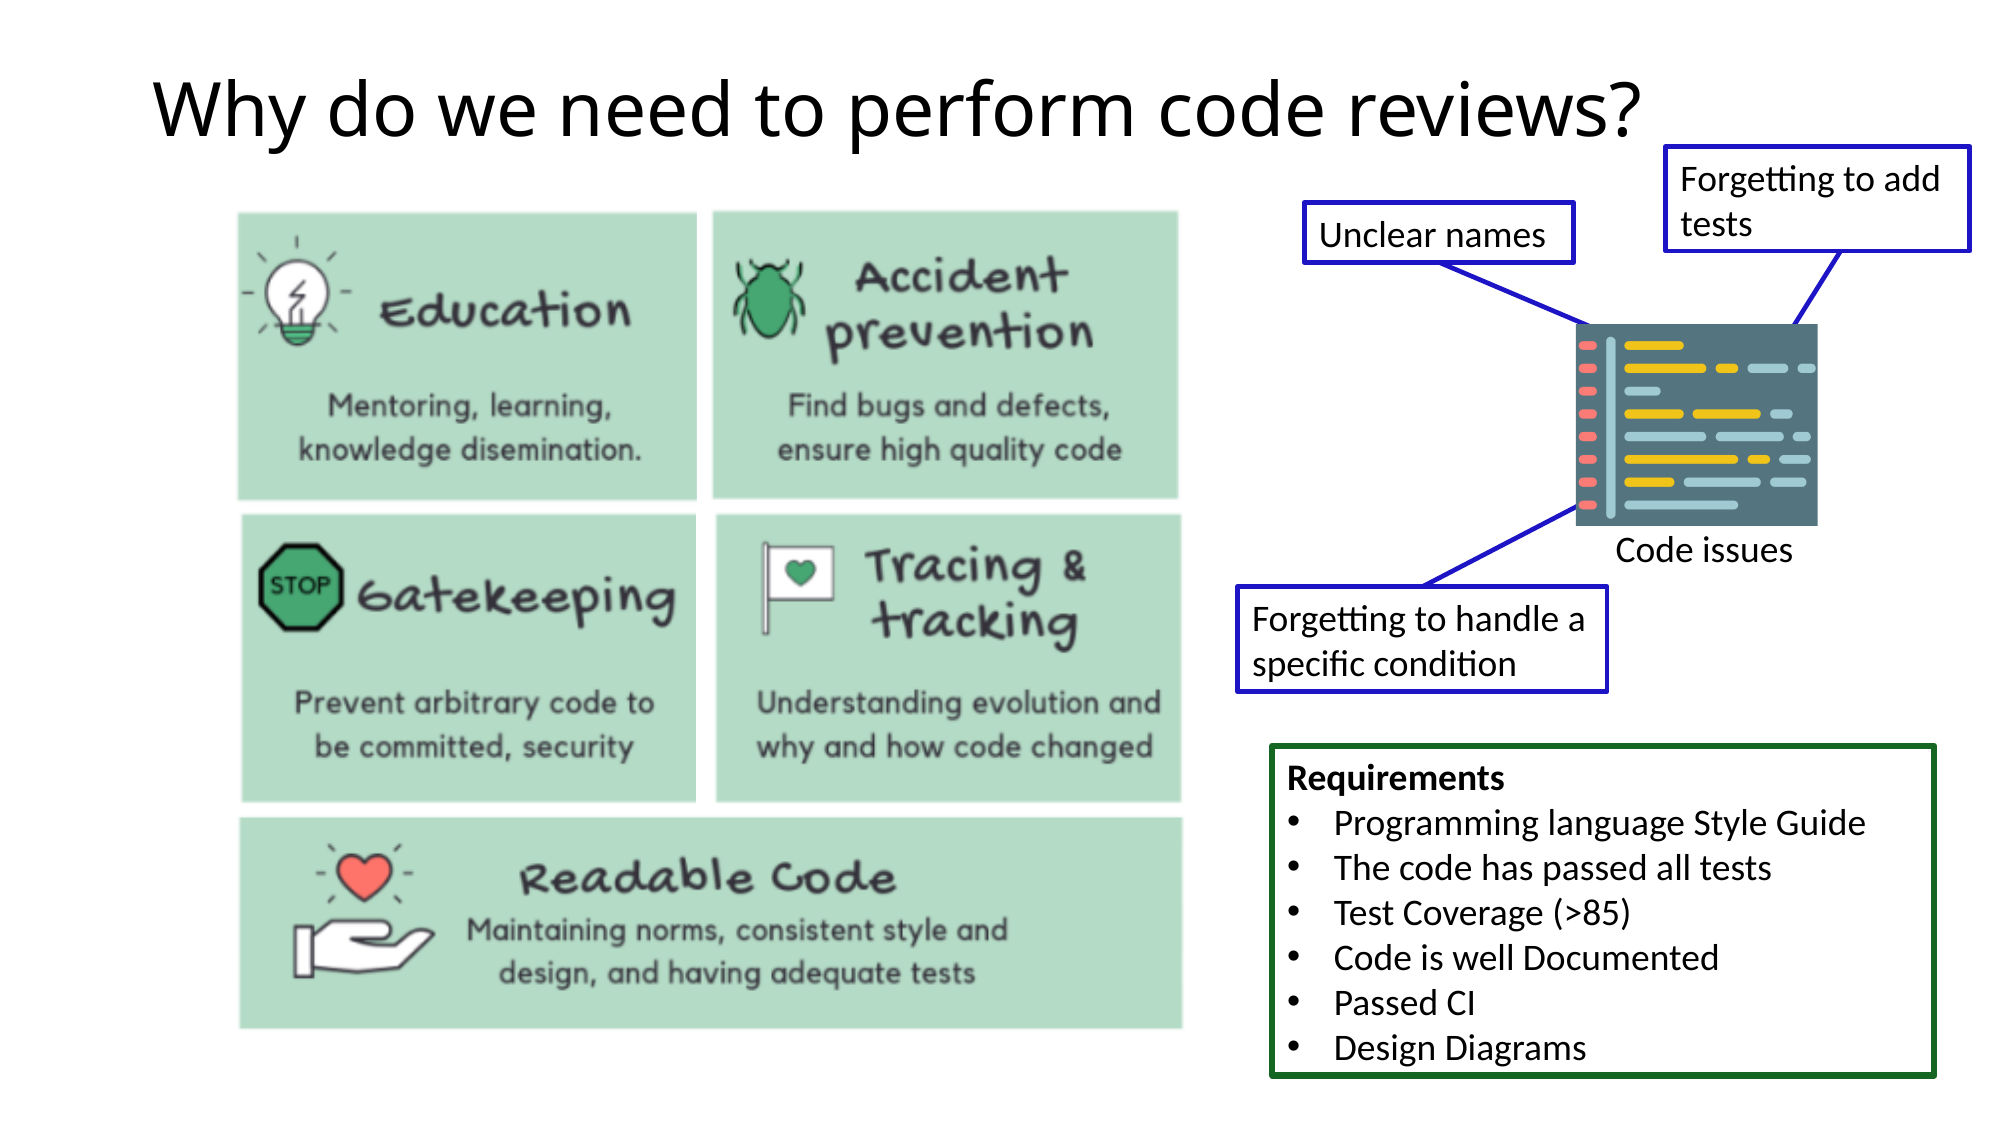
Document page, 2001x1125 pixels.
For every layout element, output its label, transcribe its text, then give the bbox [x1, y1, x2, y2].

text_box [1237, 504, 1608, 693]
picture [225, 202, 1200, 1045]
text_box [1665, 146, 1970, 359]
text_box Requirements Programming language Style Guide The code has passed all tests Test Coverage (>85) Code is well Documented Passed CI Design Diagrams [1272, 745, 1935, 1076]
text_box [1575, 324, 1839, 579]
title Why do we need to perform code reviews? [137, 53, 1863, 170]
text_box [1304, 202, 1635, 346]
